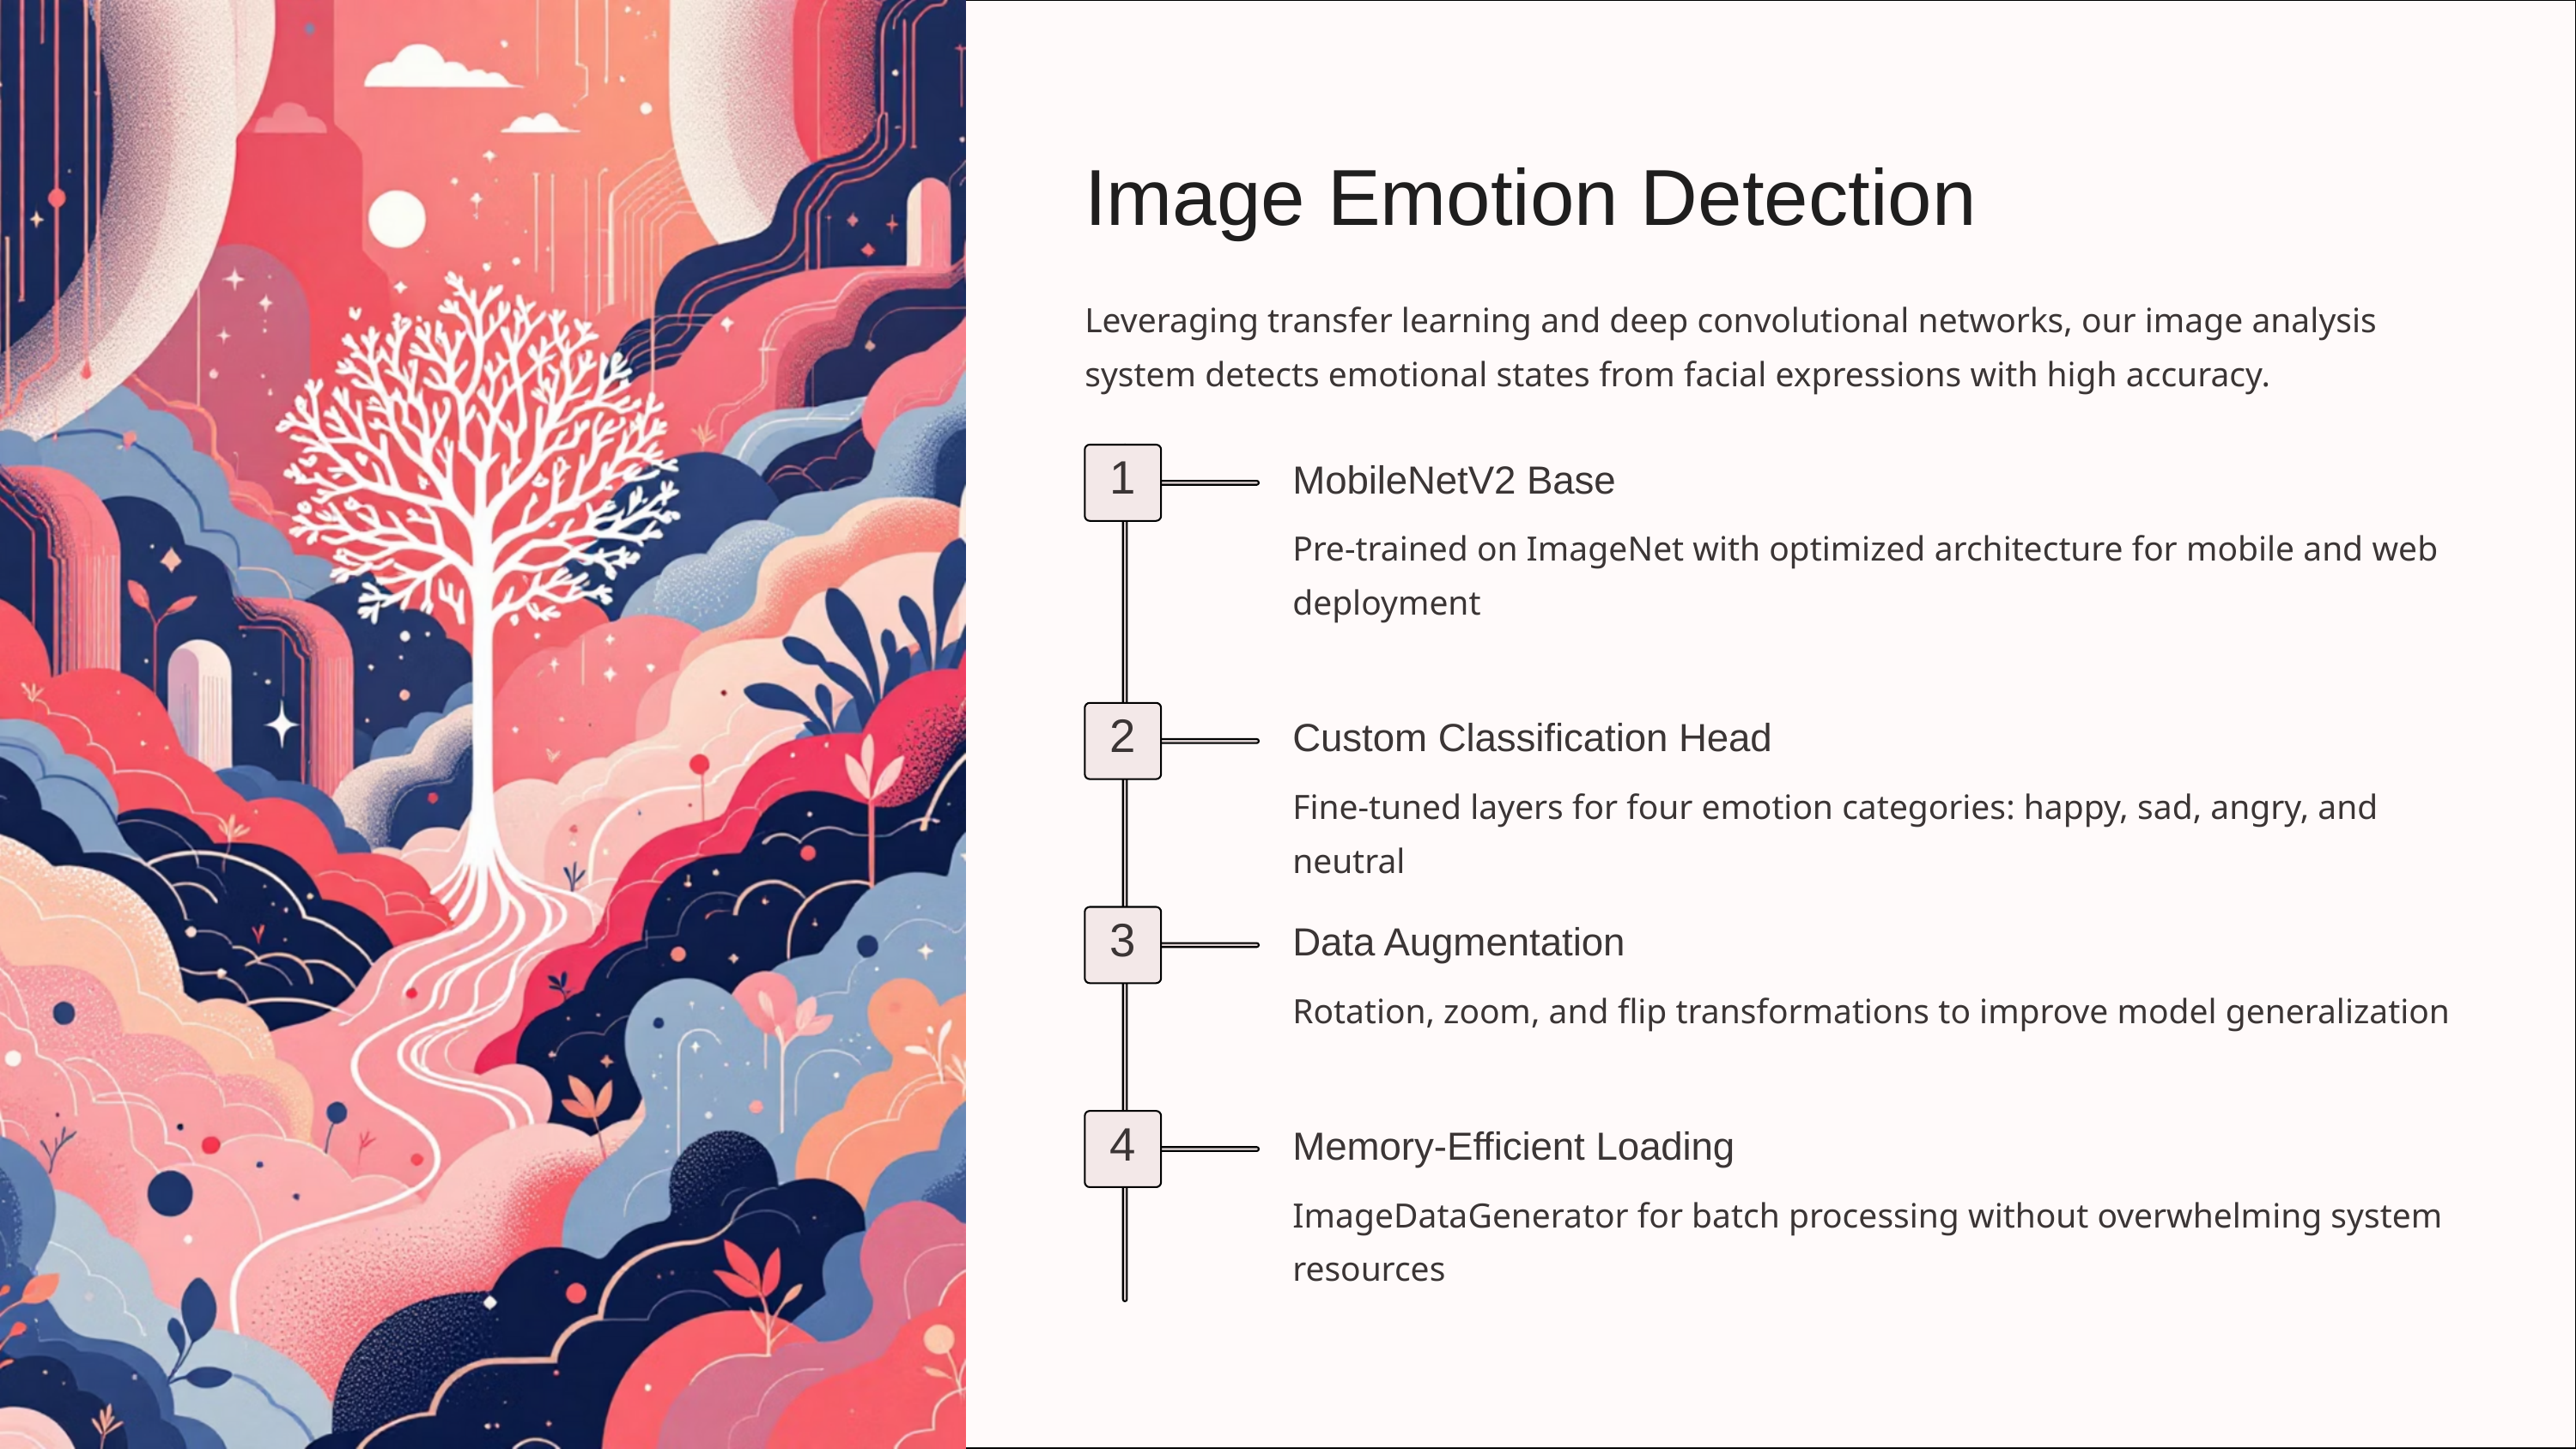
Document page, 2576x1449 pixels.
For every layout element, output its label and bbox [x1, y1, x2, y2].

text_box [1084, 702, 1162, 779]
text_box [967, 0, 2576, 1449]
text_box [1084, 444, 1162, 522]
text_box [1122, 1195, 1127, 1302]
text_box [1122, 991, 1127, 1109]
text_box [0, 0, 967, 1449]
text_box [1084, 1110, 1162, 1188]
text_box [1165, 943, 1260, 948]
text_box [1165, 738, 1260, 743]
text_box [1084, 906, 1162, 984]
text_box [1122, 786, 1127, 905]
text_box [1165, 1146, 1260, 1152]
text_box [1122, 528, 1127, 701]
text_box [1165, 480, 1260, 485]
